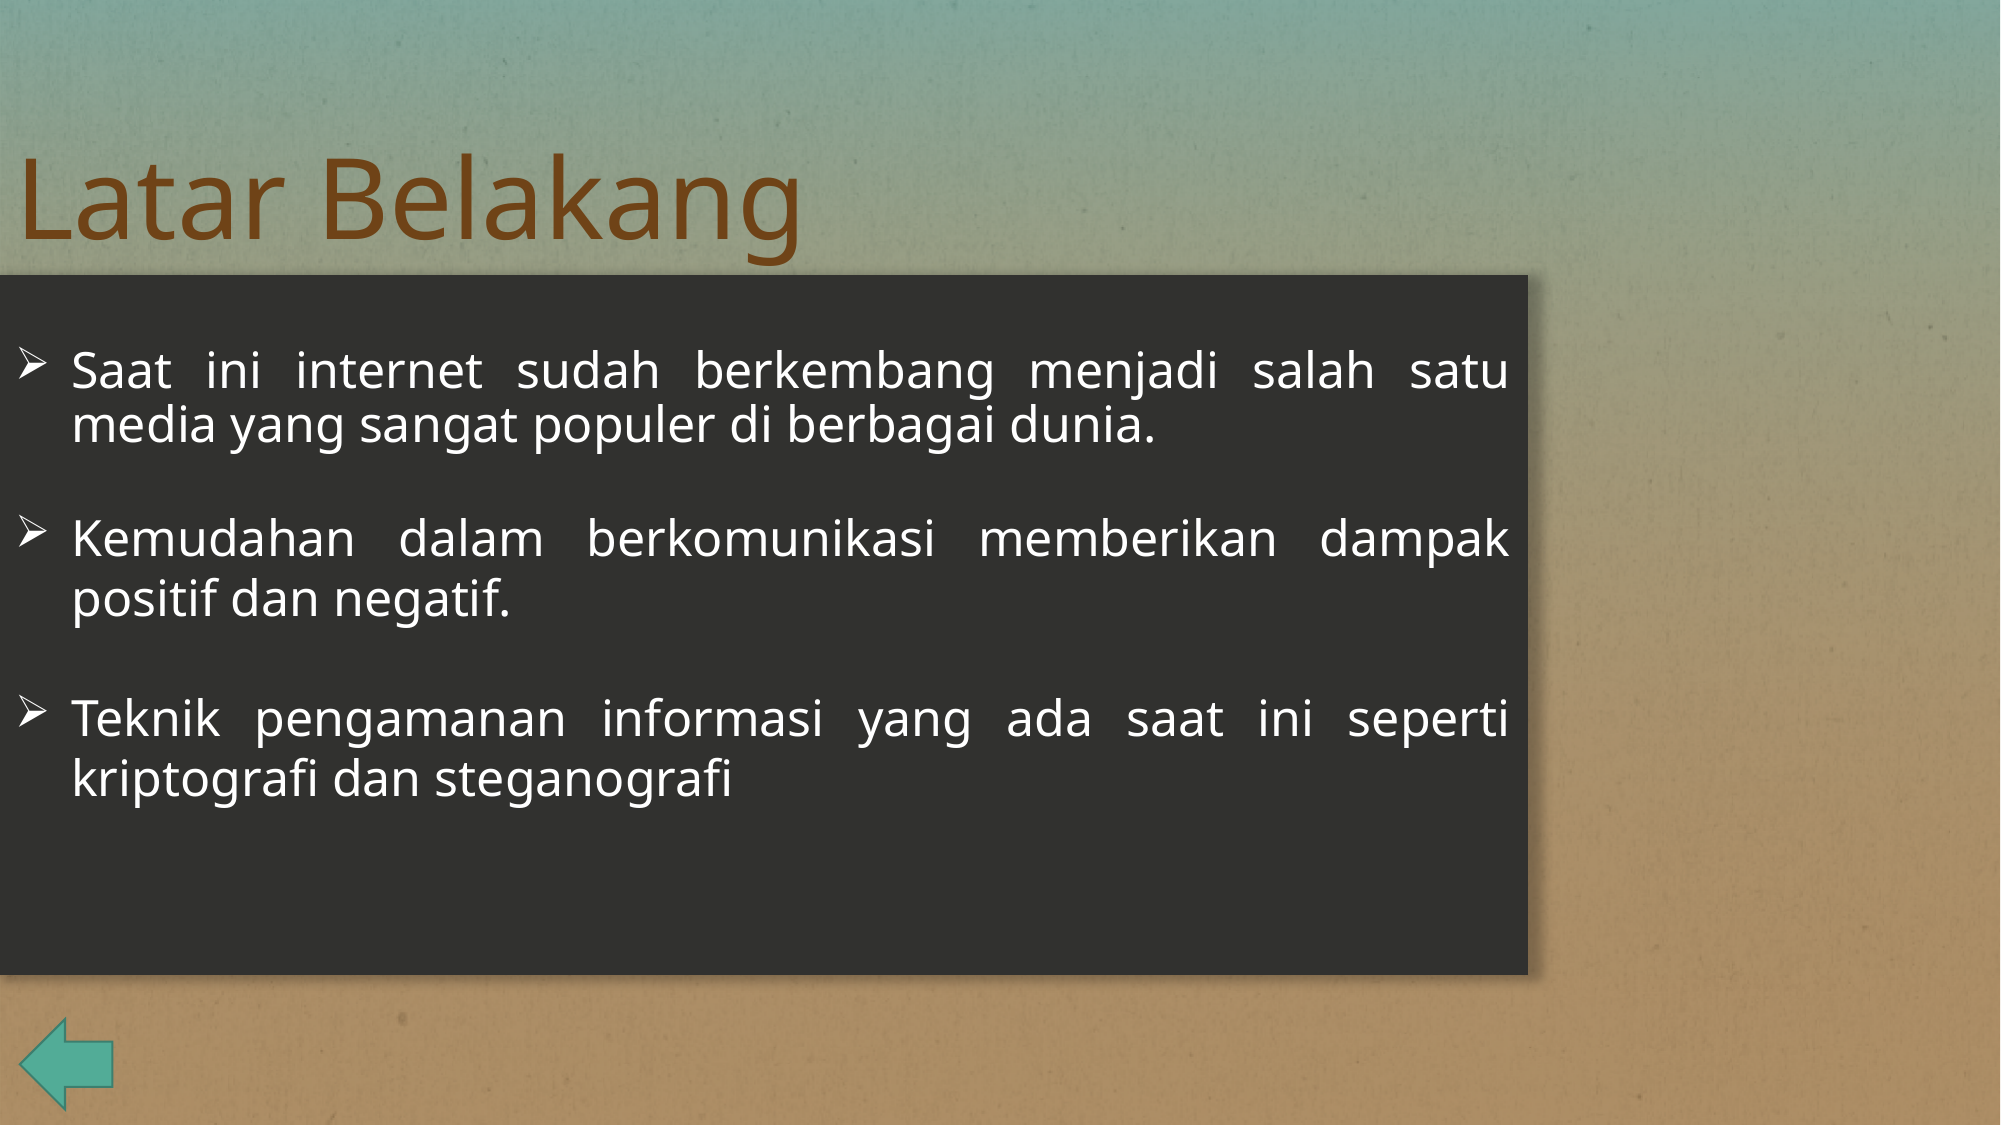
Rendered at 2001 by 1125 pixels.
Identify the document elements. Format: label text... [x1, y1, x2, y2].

list Saat ini internet sudah berkembang menjadi salah satu media yang sangat populer di berbagai dunia. Kemudahan dalam berkomunikasi memberikan dampak positif dan negatif. Teknik pengamanan informasi yang ada saat ini seperti kriptografi dan steganografi [0, 337, 1527, 977]
picture [0, 0, 2001, 1125]
title Latar Belakang [0, 112, 1020, 269]
text_box [18, 1016, 114, 1113]
